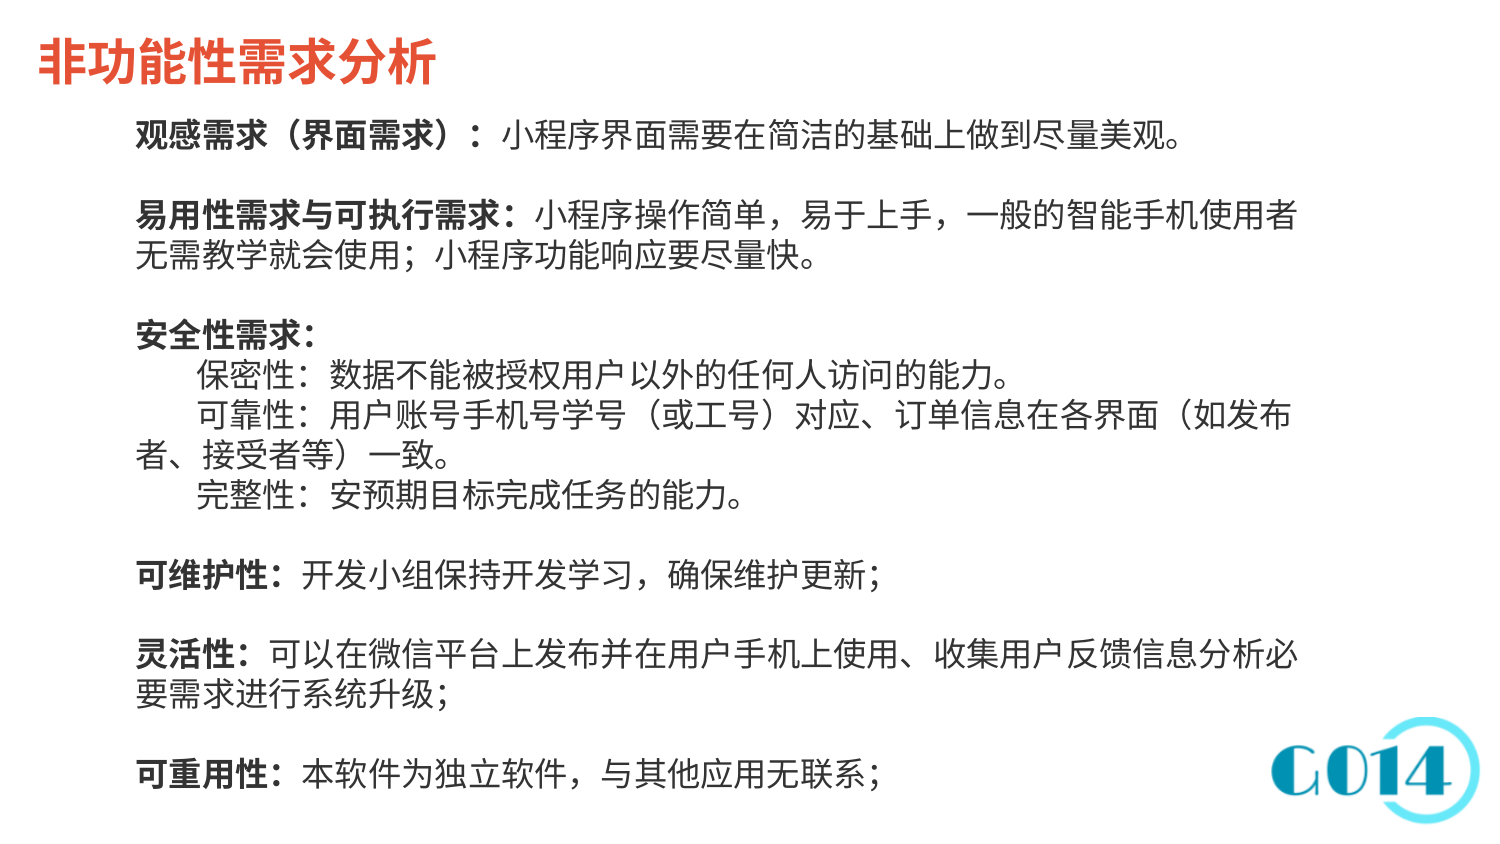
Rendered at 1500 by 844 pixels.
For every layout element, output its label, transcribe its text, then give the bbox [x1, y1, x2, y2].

text_box 非功能性需求分析 [37, 28, 471, 92]
picture [1257, 716, 1491, 831]
text_box 观感需求（界面需求）：小程序界面需要在简洁的基础上做到尽量美观。 易用性需求与可执行需求：小程序操作简单，易于上手，一般的智能手机使用者无需教学就会使用；小程序功能响应要尽量快。 安全性需求： 保密性：数据不能被授权用户以外的任何人访问的能力。 可靠性：用户账号手机号学号（或工号）对应、订单信息在各界面（如发布者、接受者等）一致。 完整性：安预期目标完成任务的能力。 可维护性：开发小组保持开发学习，确保维护更新； 灵活性：可以在微信平台上发布并在用户手机上使用、收集用户反馈信息分析必要需求进行系统升级； 可重用性：本软件为独立软件，与其他应用无联系； [135, 114, 1317, 844]
